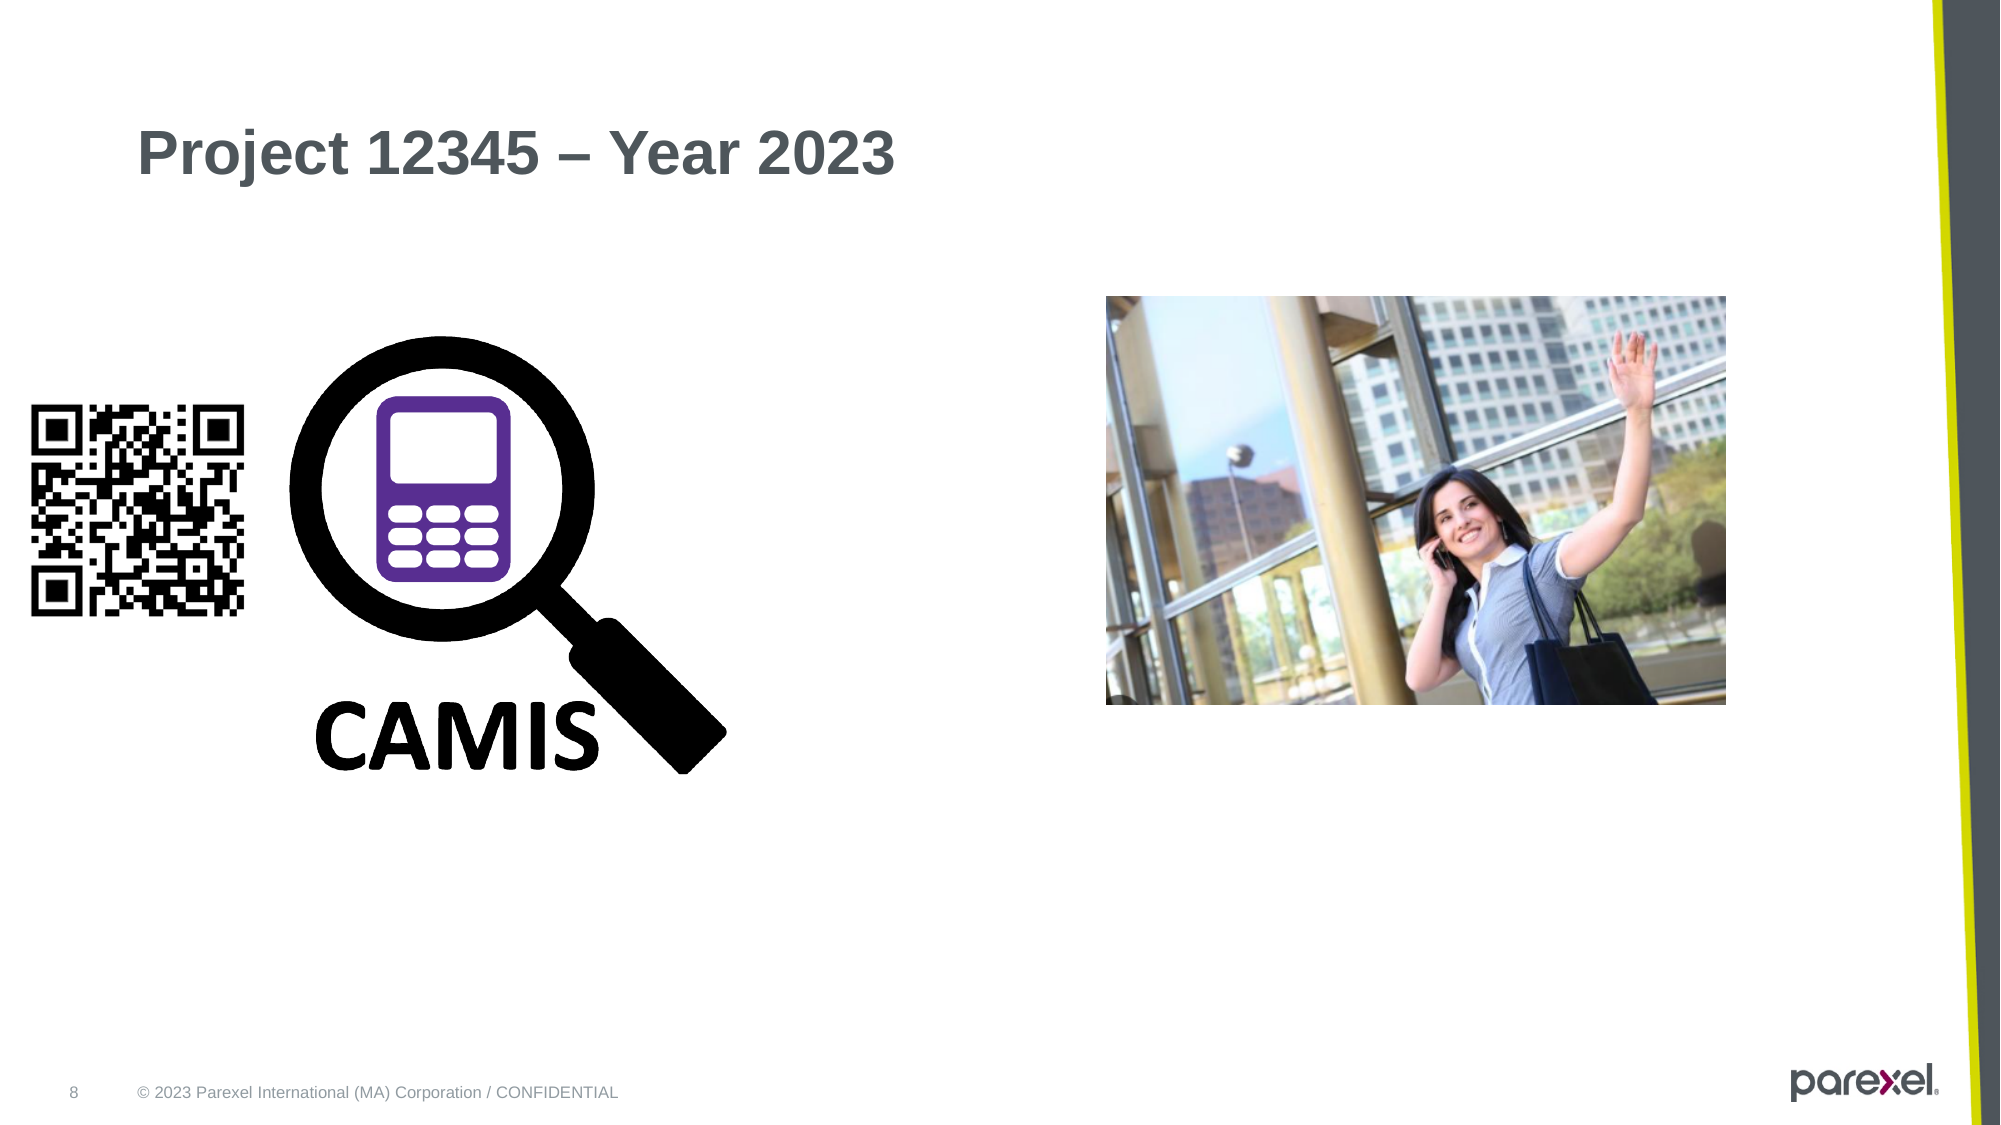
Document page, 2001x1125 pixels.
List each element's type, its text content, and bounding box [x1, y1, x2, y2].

slide_number 8 [19, 1081, 79, 1102]
title Project 12345 – Year 2023 [138, 28, 1865, 187]
picture [0, 187, 952, 923]
picture [1106, 296, 1726, 705]
picture [1791, 0, 2000, 1125]
